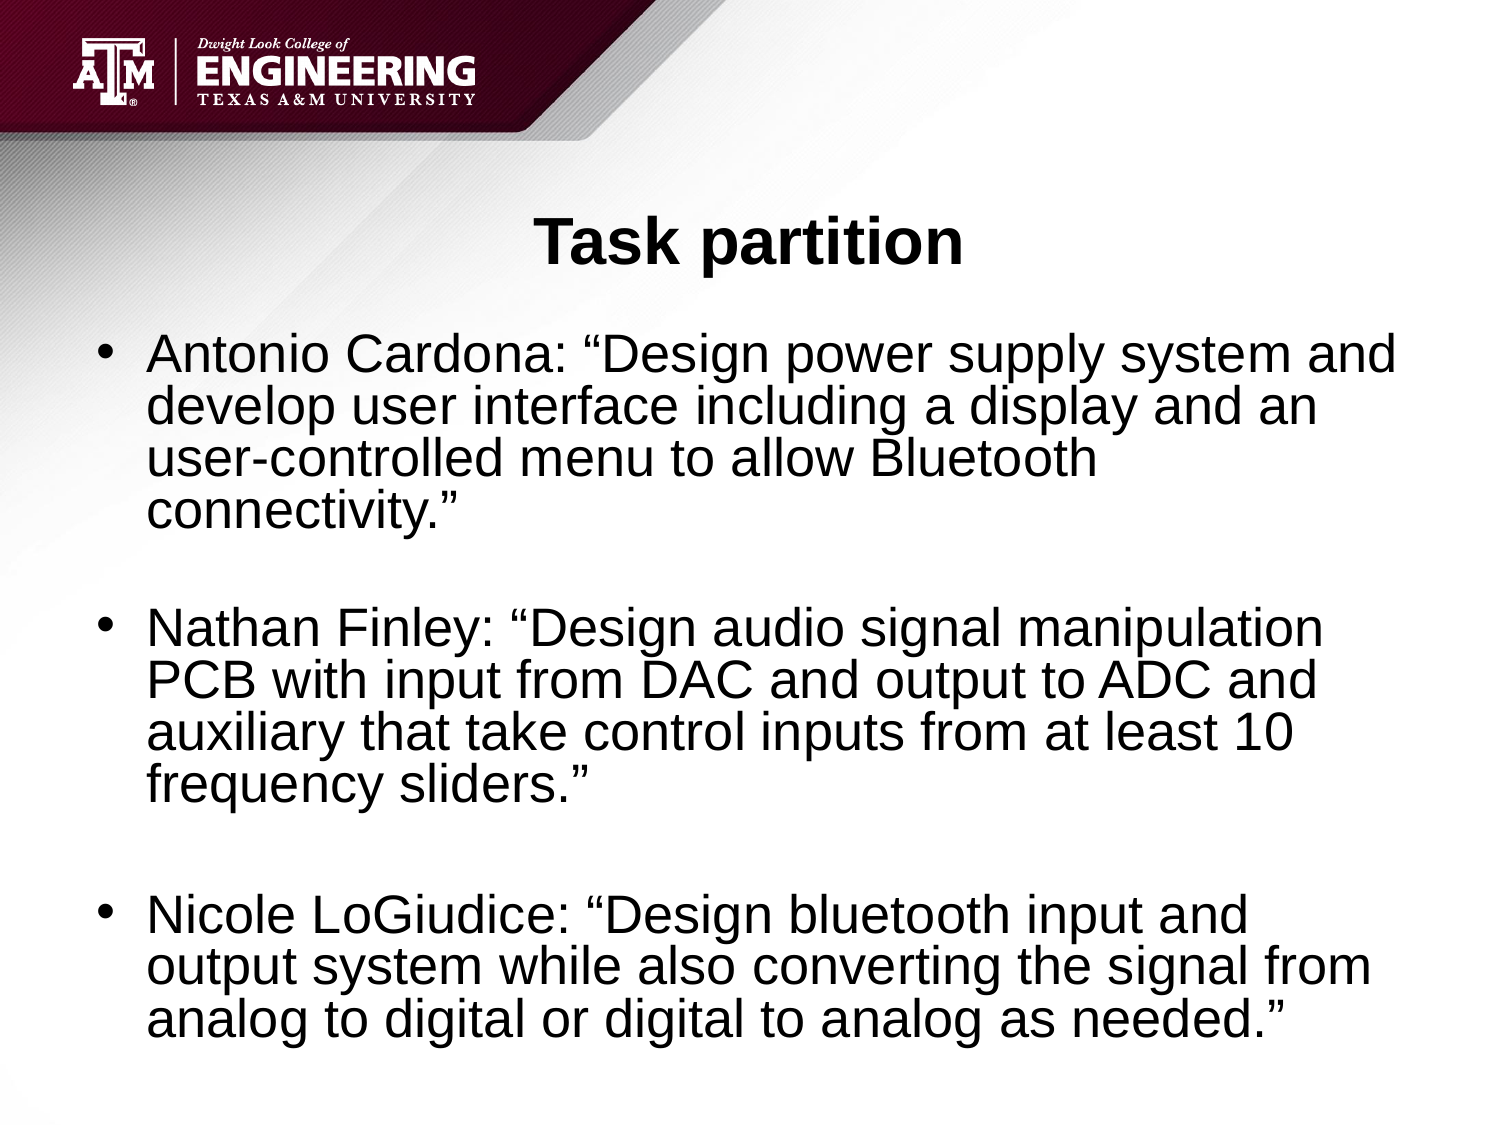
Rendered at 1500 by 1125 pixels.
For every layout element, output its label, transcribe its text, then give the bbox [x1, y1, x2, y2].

list Antonio Cardona: “Design power supply system and develop user interface including a display and an user-controlled menu to allow Bluetooth connectivity.” Nathan Finley: “Design audio signal manipulation PCB with input from DAC and output to ADC and auxiliary that take control inputs from at least 10 frequency sliders.” Nicole LoGiudice: “Design bluetooth input and output system while also converting the signal from analog to digital or digital to analog as needed.” [75, 323, 1425, 1085]
title Task partition [75, 172, 1425, 304]
picture [0, 0, 1500, 1125]
